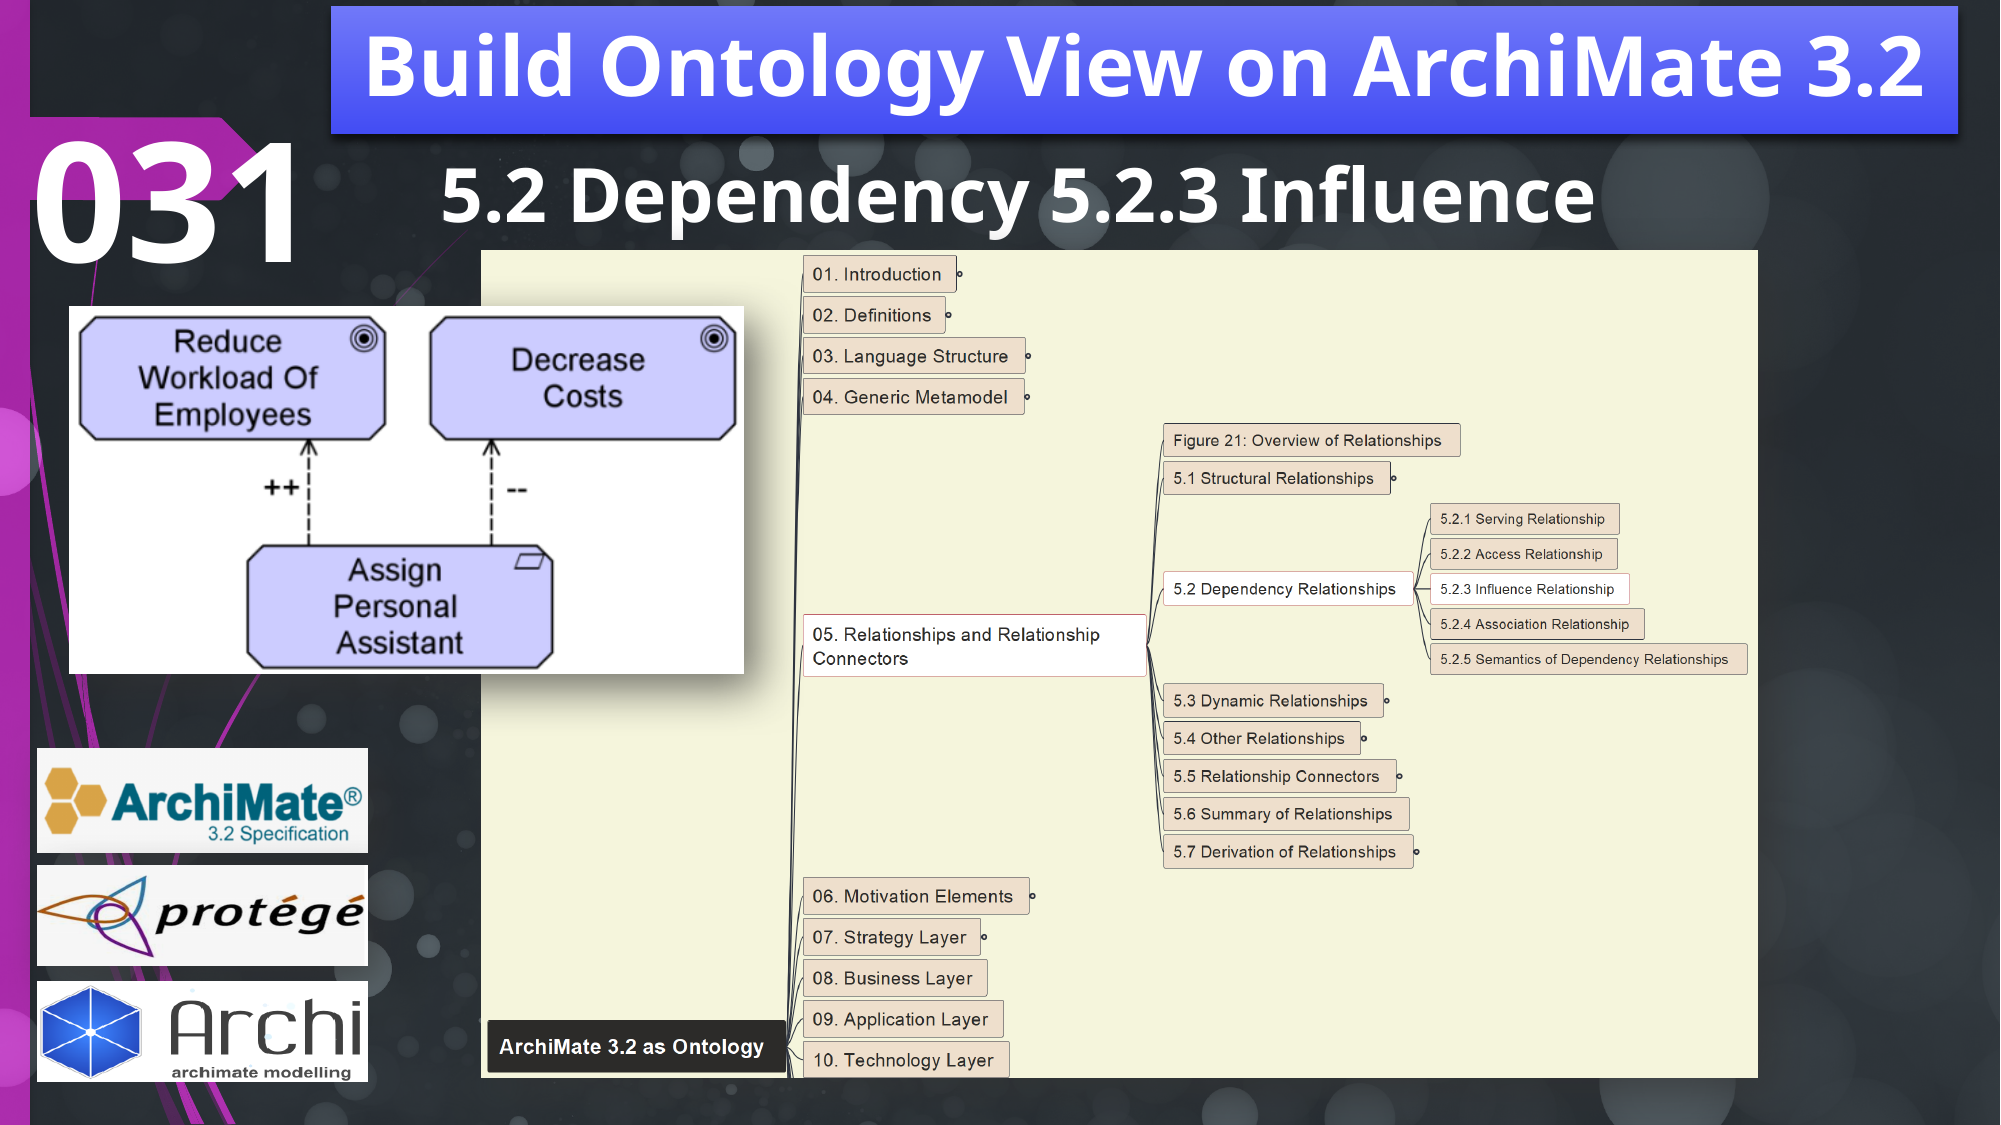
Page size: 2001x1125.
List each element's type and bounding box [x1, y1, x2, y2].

list [481, 249, 1759, 1078]
picture [0, 0, 2000, 1125]
